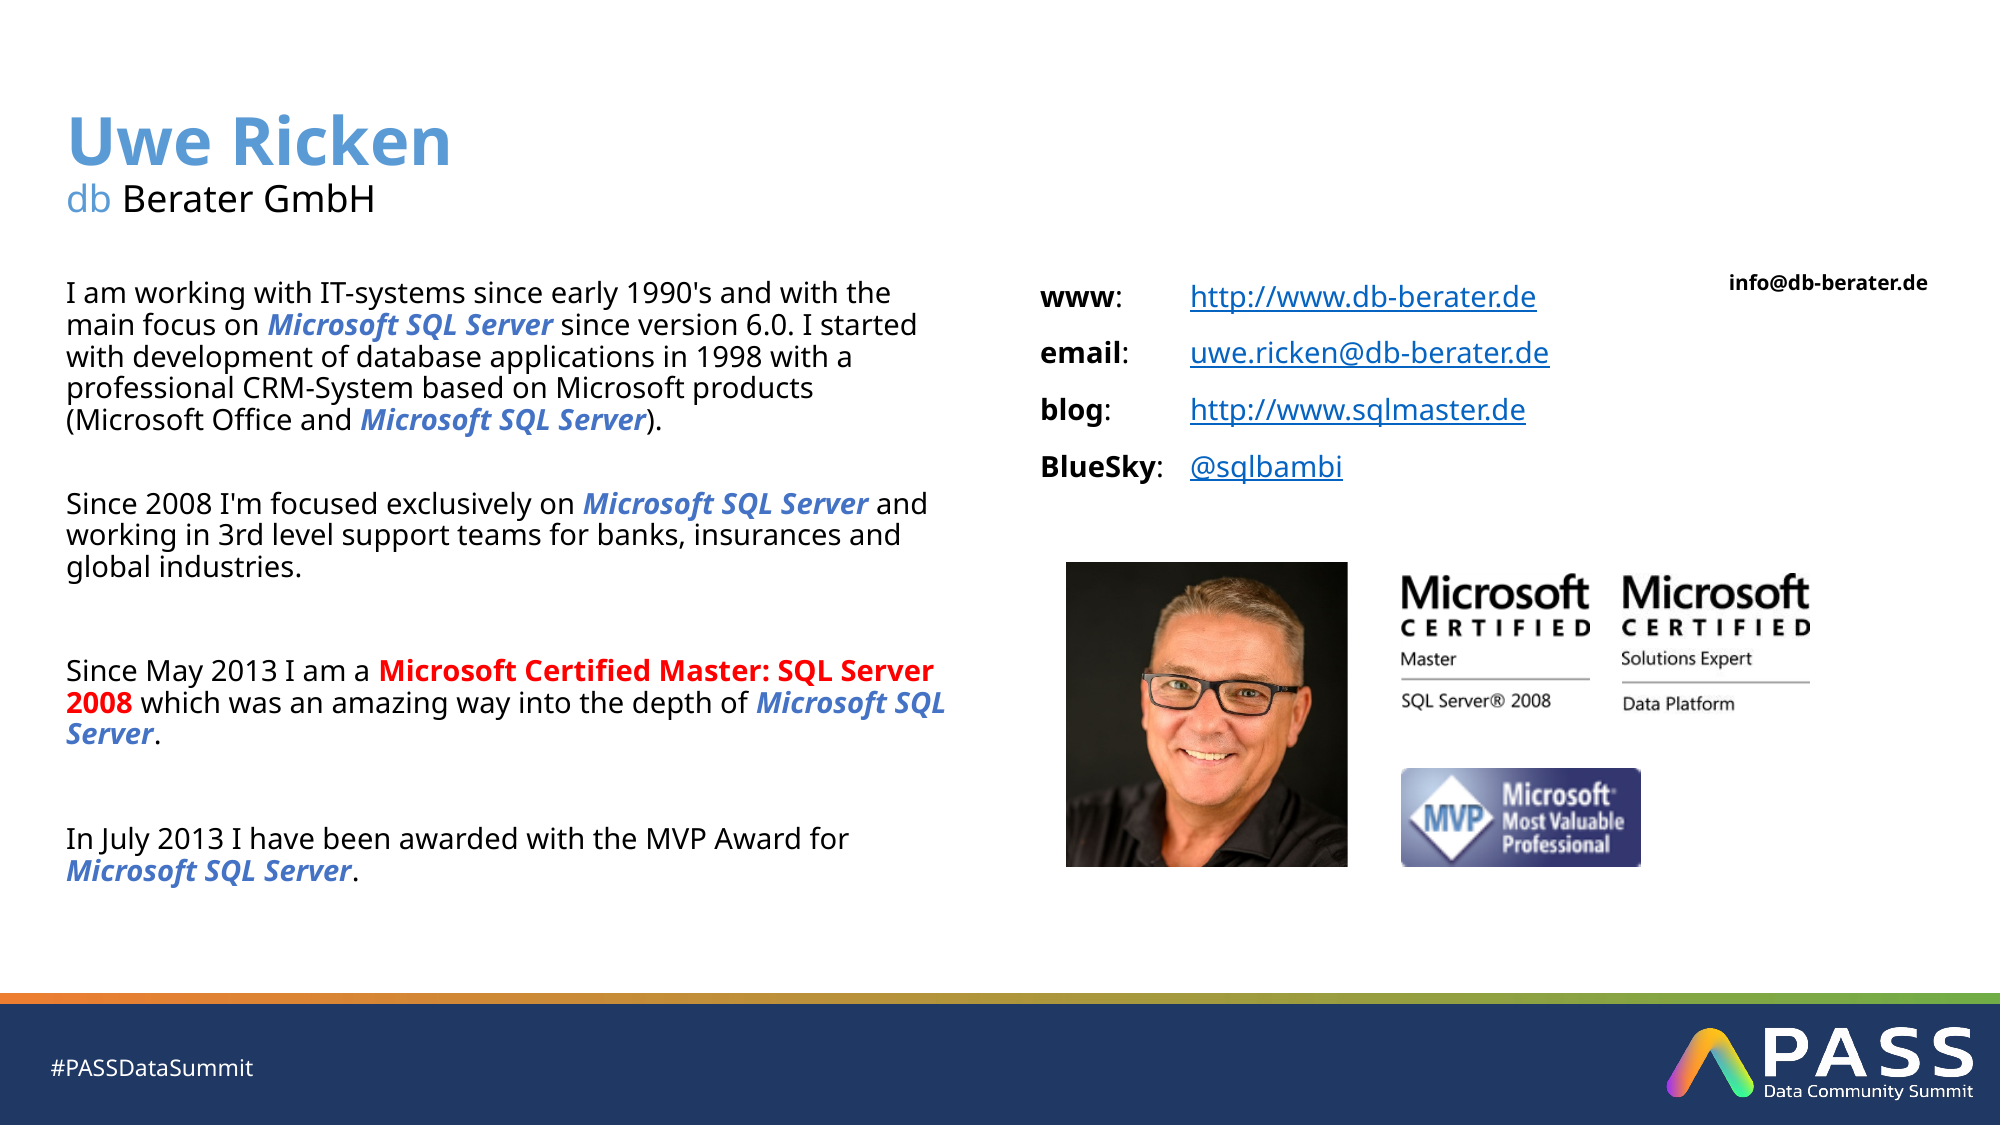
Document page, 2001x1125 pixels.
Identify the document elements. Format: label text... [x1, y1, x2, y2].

picture [1401, 573, 1590, 711]
picture [1662, 1025, 1977, 1103]
list I am working with IT-systems since early 1990's and with the main focus on Microsoft SQL Server since version 6.0. I started with development of database applications in 1998 with a professional CRM-System based on Microsoft products (Microsoft Office and Microsoft SQL Server). Since 2008 I'm focused exclusively on Microsoft SQL Server and working in 3rd level support teams for banks, insurances and global industries. Since May 2013 I am a Microsoft Certified Master: SQL Server 2008 which was an amazing way into the depth of Microsoft SQL Server. In July 2013 I have been awarded with the MVP Award for Microsoft SQL Server. [54, 273, 971, 1024]
picture [1401, 768, 1641, 867]
picture [1622, 573, 1810, 714]
title Uwe Ricken db Berater GmbH [54, 72, 1538, 256]
picture [1066, 562, 1348, 867]
list www: http://www.db-berater.de email: uwe.ricken@db-berater.de blog: http://www.sqlmaster.de BlueSky: @sqlbambi [1028, 273, 1945, 1024]
